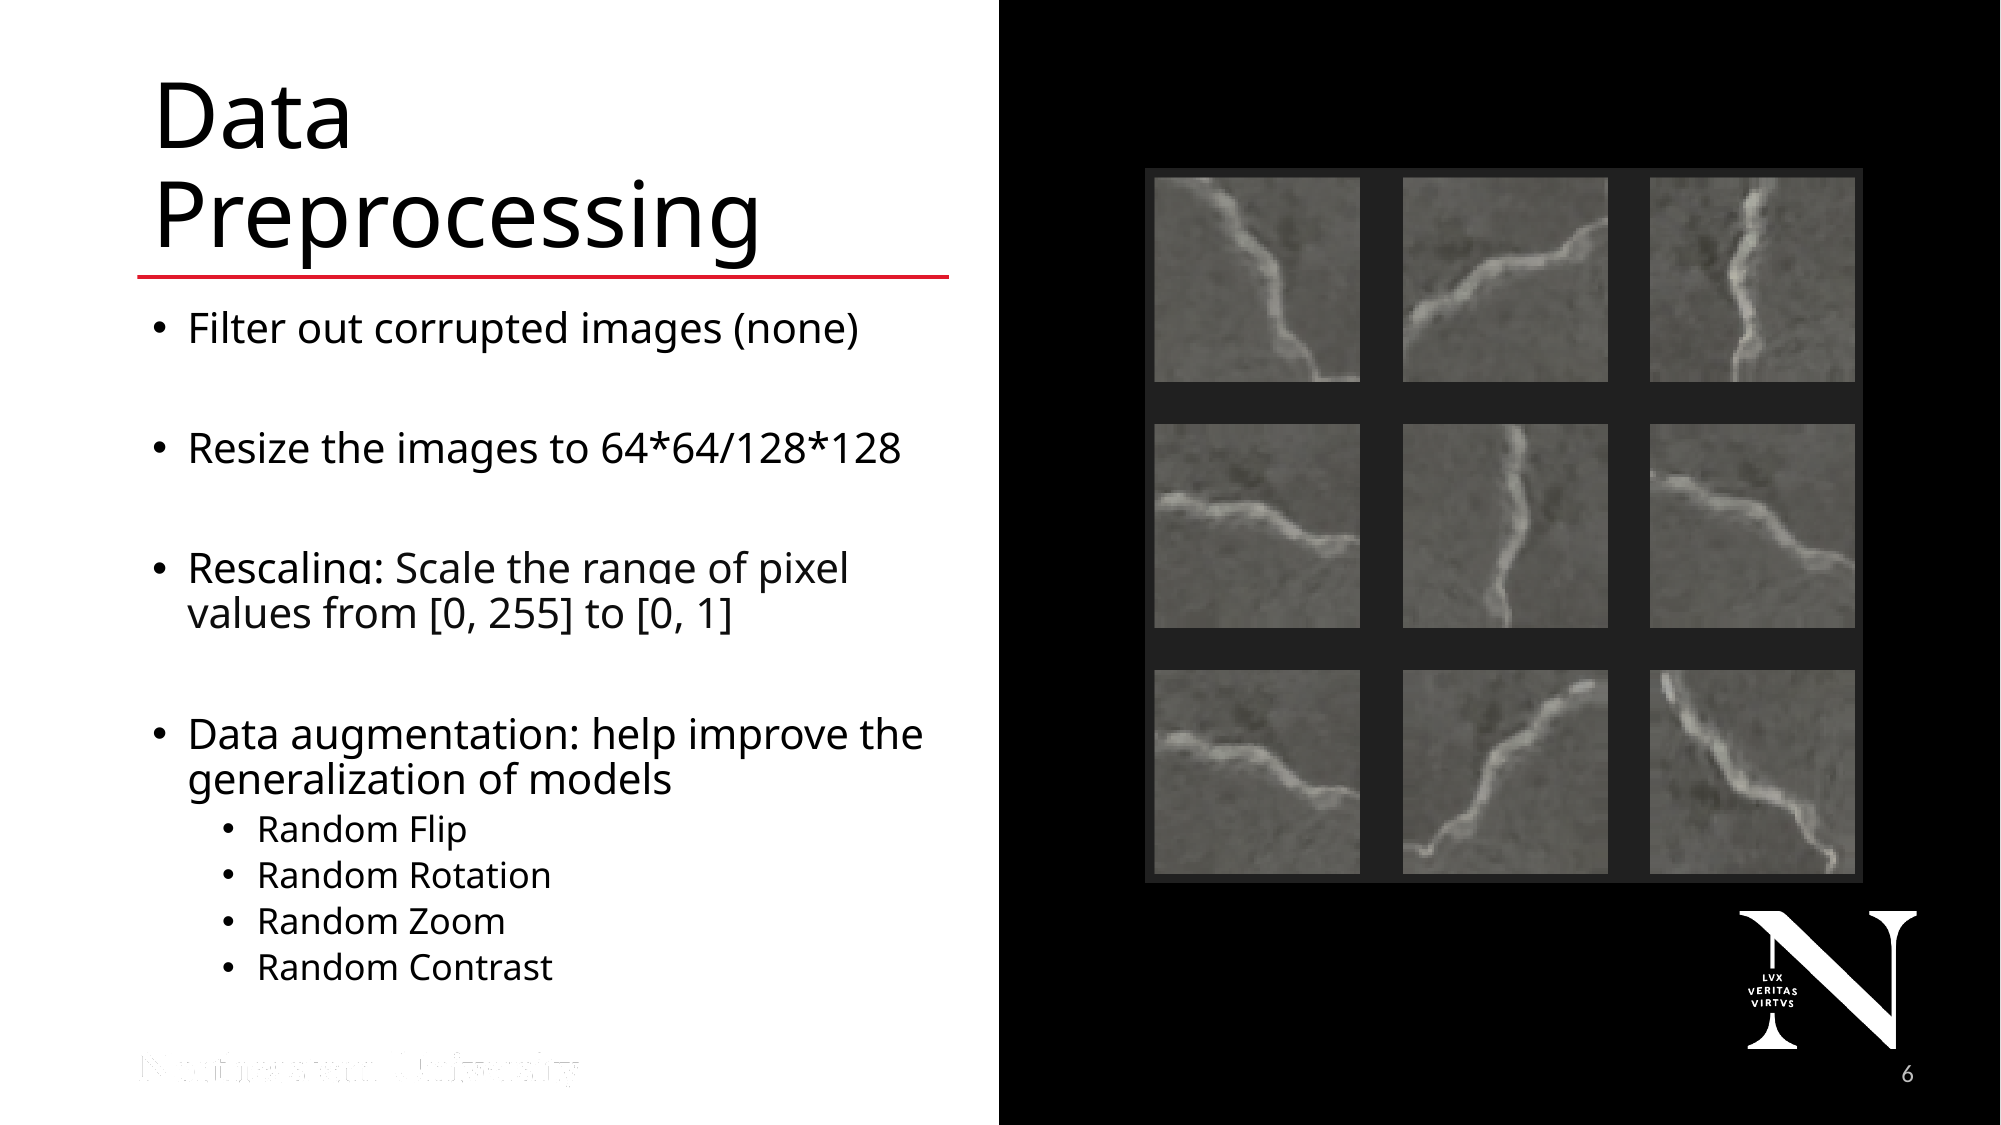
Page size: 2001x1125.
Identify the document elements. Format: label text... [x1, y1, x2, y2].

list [1145, 168, 1863, 883]
title Data Preprocessing [137, 59, 949, 278]
list Filter out corrupted images (none) Resize the images to 64*64/128*128 Rescaling: Scale the range of pixel values from [0, 255] to [0, 1] Data augmentation: help improve the generalization of models Random Flip Random Rotation Random Zoom Random Contrast [137, 299, 949, 1014]
slide_number 6 [1479, 1042, 1930, 1103]
